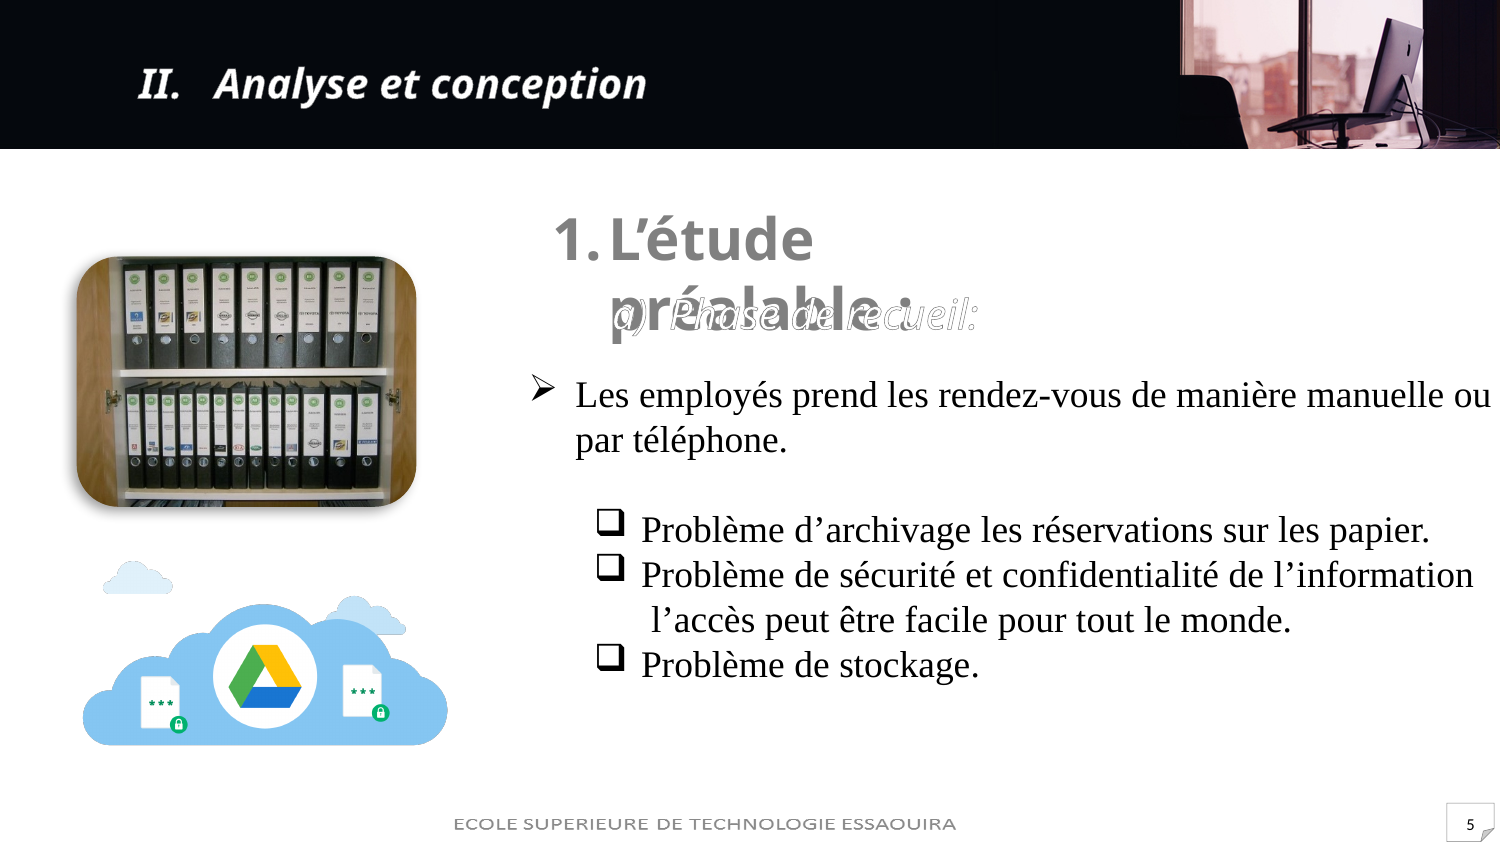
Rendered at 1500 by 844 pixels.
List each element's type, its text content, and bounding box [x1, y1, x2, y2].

text_box Les employés prend les rendez-vous de manière manuelle ou par téléphone. Problème d’archivage les réservations sur les papier. Problème de sécurité et confidentialité de l’information l’accès peut être facile pour tout le monde. Problème de stockage. [513, 362, 1500, 738]
text_box II. Analyse et conception [124, 49, 663, 115]
picture [0, 0, 1500, 844]
text_box L’étude préalable : [537, 194, 1107, 350]
text_box a) Phase de recueil: [597, 280, 994, 345]
text_box 5 [1446, 803, 1495, 842]
